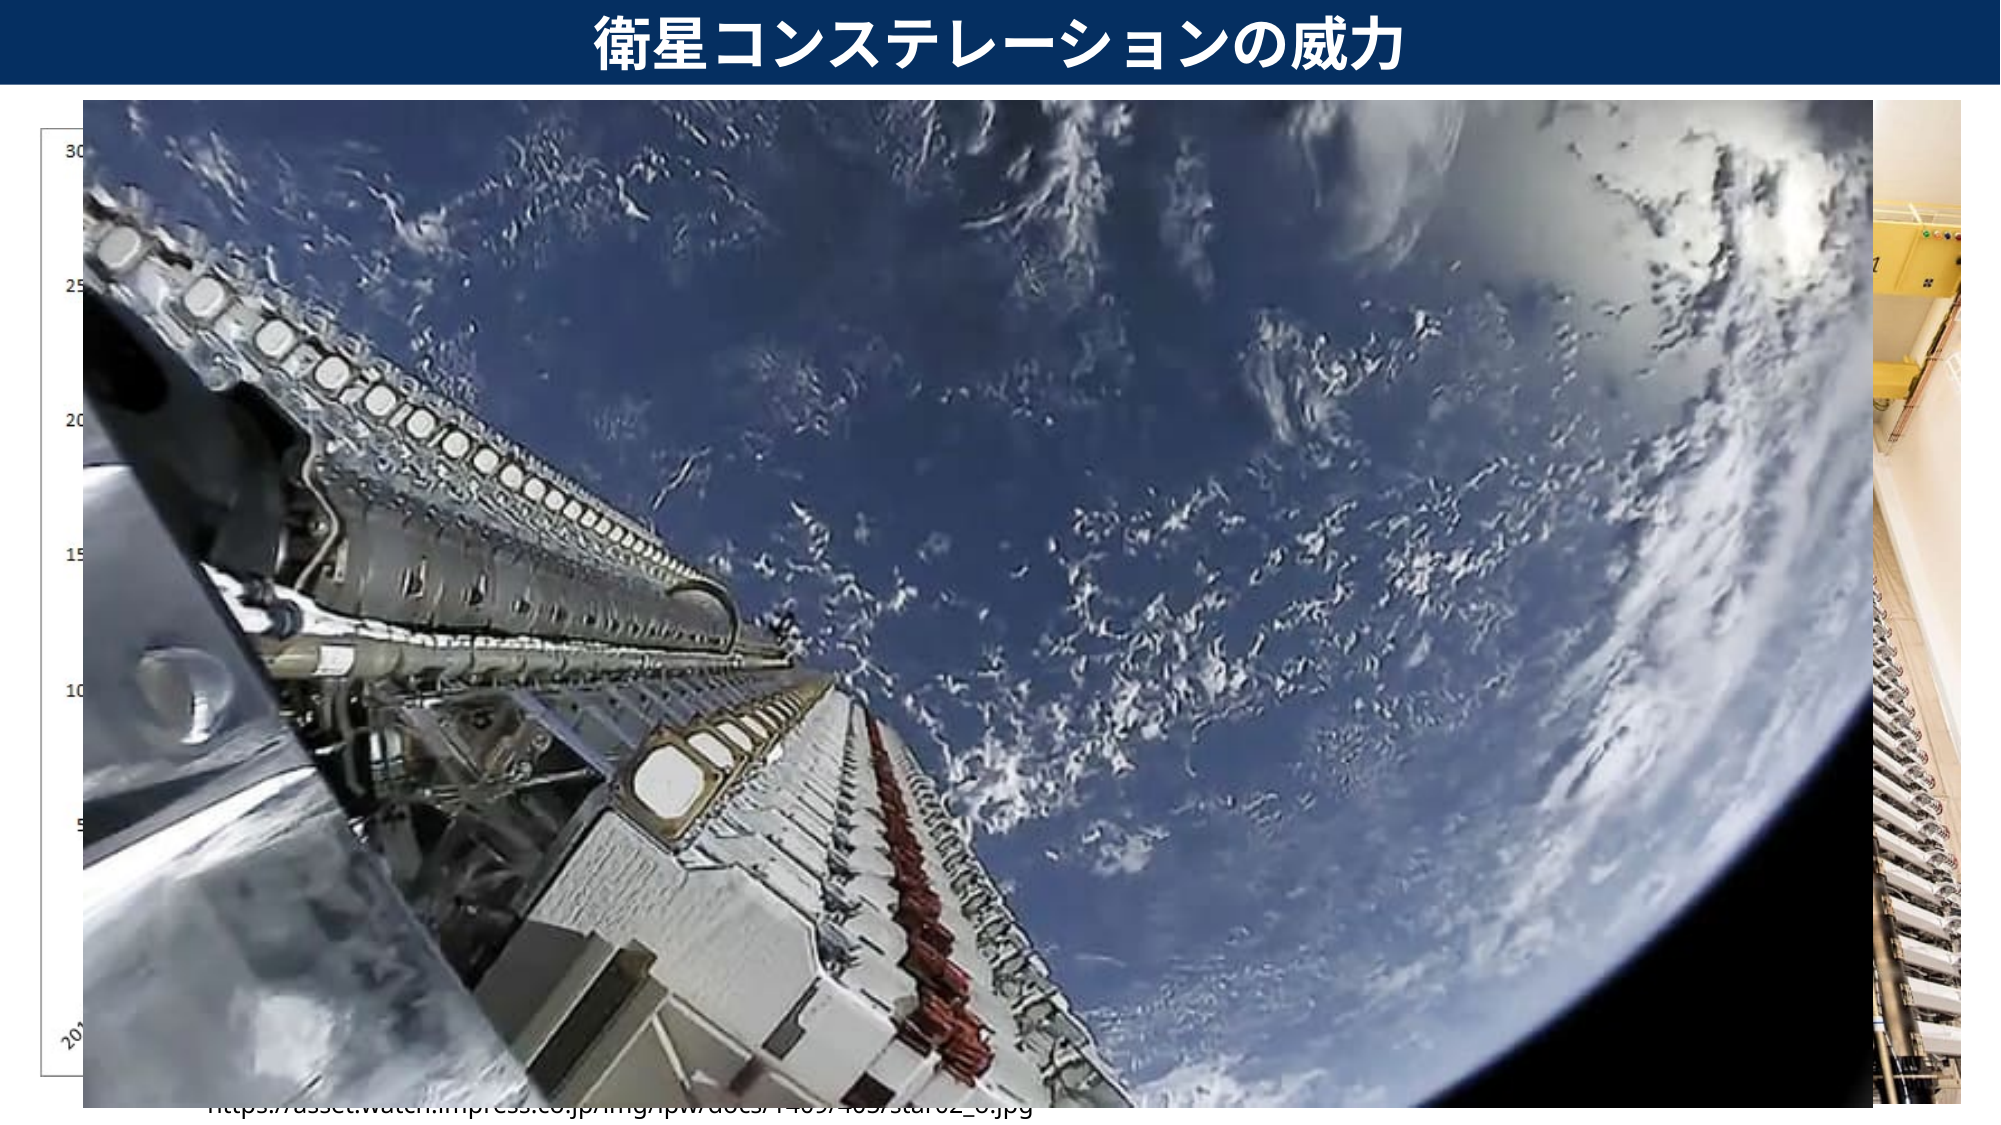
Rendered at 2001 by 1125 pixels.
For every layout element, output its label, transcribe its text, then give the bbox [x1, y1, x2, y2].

text_box https://asset.watch.impress.co.jp/img/ipw/docs/1409/405/star02_o.jpg [192, 1108, 1193, 1125]
text_box 衛星コンステレーションの威力 [0, 0, 2000, 85]
picture [38, 100, 1961, 1108]
